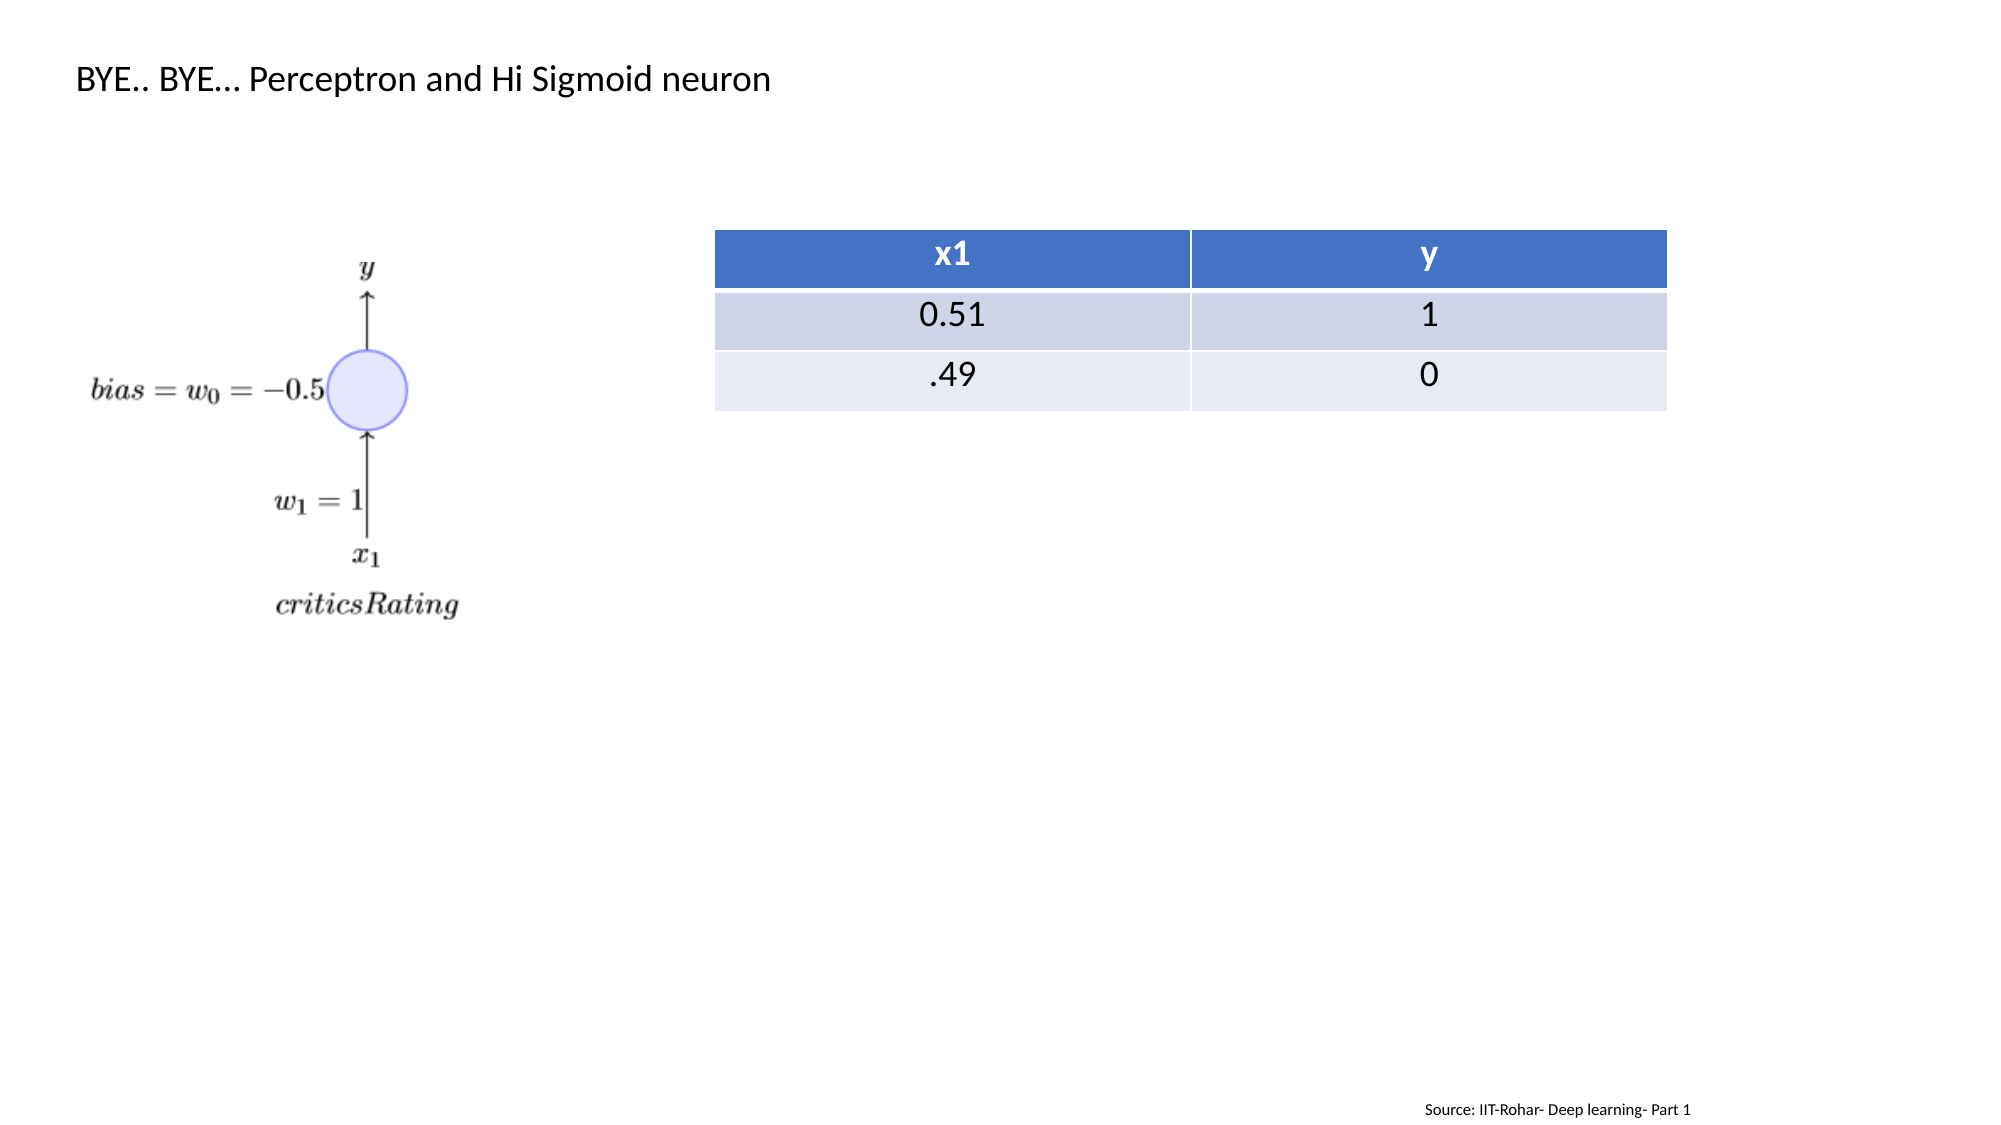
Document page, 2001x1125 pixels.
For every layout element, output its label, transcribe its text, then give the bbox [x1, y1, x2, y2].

text_box Source: IIT-Rohar- Deep learning- Part 1 [1410, 1091, 1974, 1125]
table_cell 1 [1192, 293, 1667, 350]
text_box BYE.. BYE… Perceptron and Hi Sigmoid neuron [61, 46, 1501, 107]
table_header y [1192, 230, 1667, 288]
table_cell .49 [715, 352, 1190, 411]
table_cell 0.51 [715, 293, 1190, 350]
picture [61, 262, 471, 625]
table_cell 0 [1192, 352, 1667, 411]
table_header x1 [715, 230, 1190, 288]
